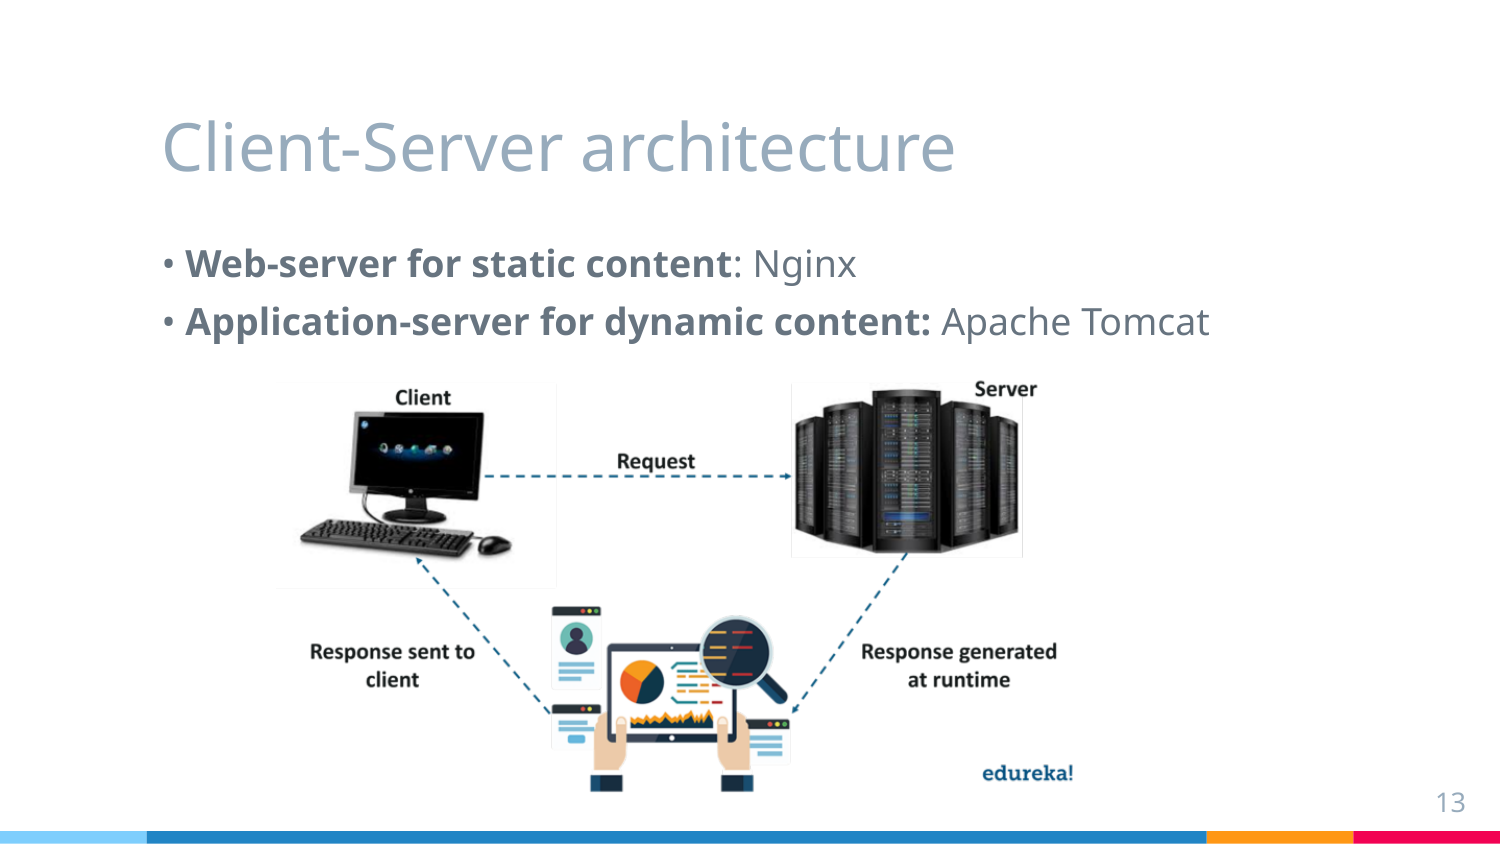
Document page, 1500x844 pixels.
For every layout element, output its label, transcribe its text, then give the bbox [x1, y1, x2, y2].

picture [276, 367, 1077, 798]
list • Web-server for static content: Nginx • Application-server for dynamic content: Apache Tomcat [146, 225, 1449, 809]
title Client-Server architecture [146, 58, 1207, 200]
slide_number 13 [1391, 770, 1482, 822]
